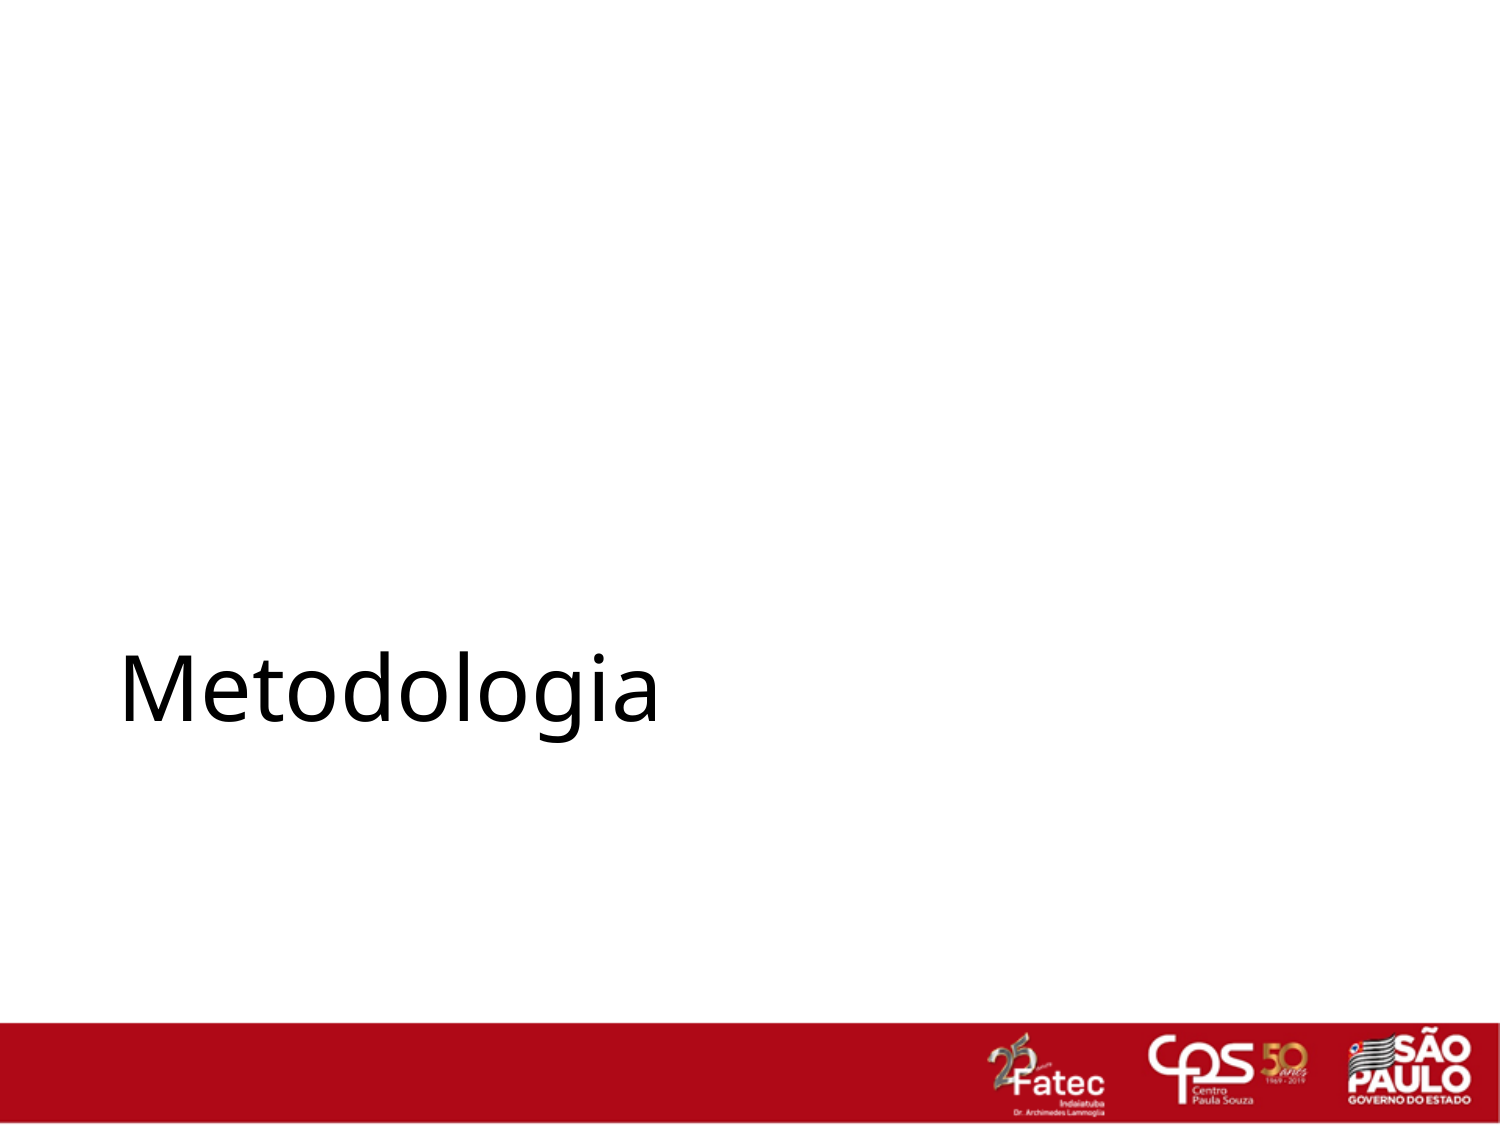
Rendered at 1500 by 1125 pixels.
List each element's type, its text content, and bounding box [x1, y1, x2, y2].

picture [0, 0, 1500, 1125]
text_box Metodologia [102, 280, 1397, 749]
